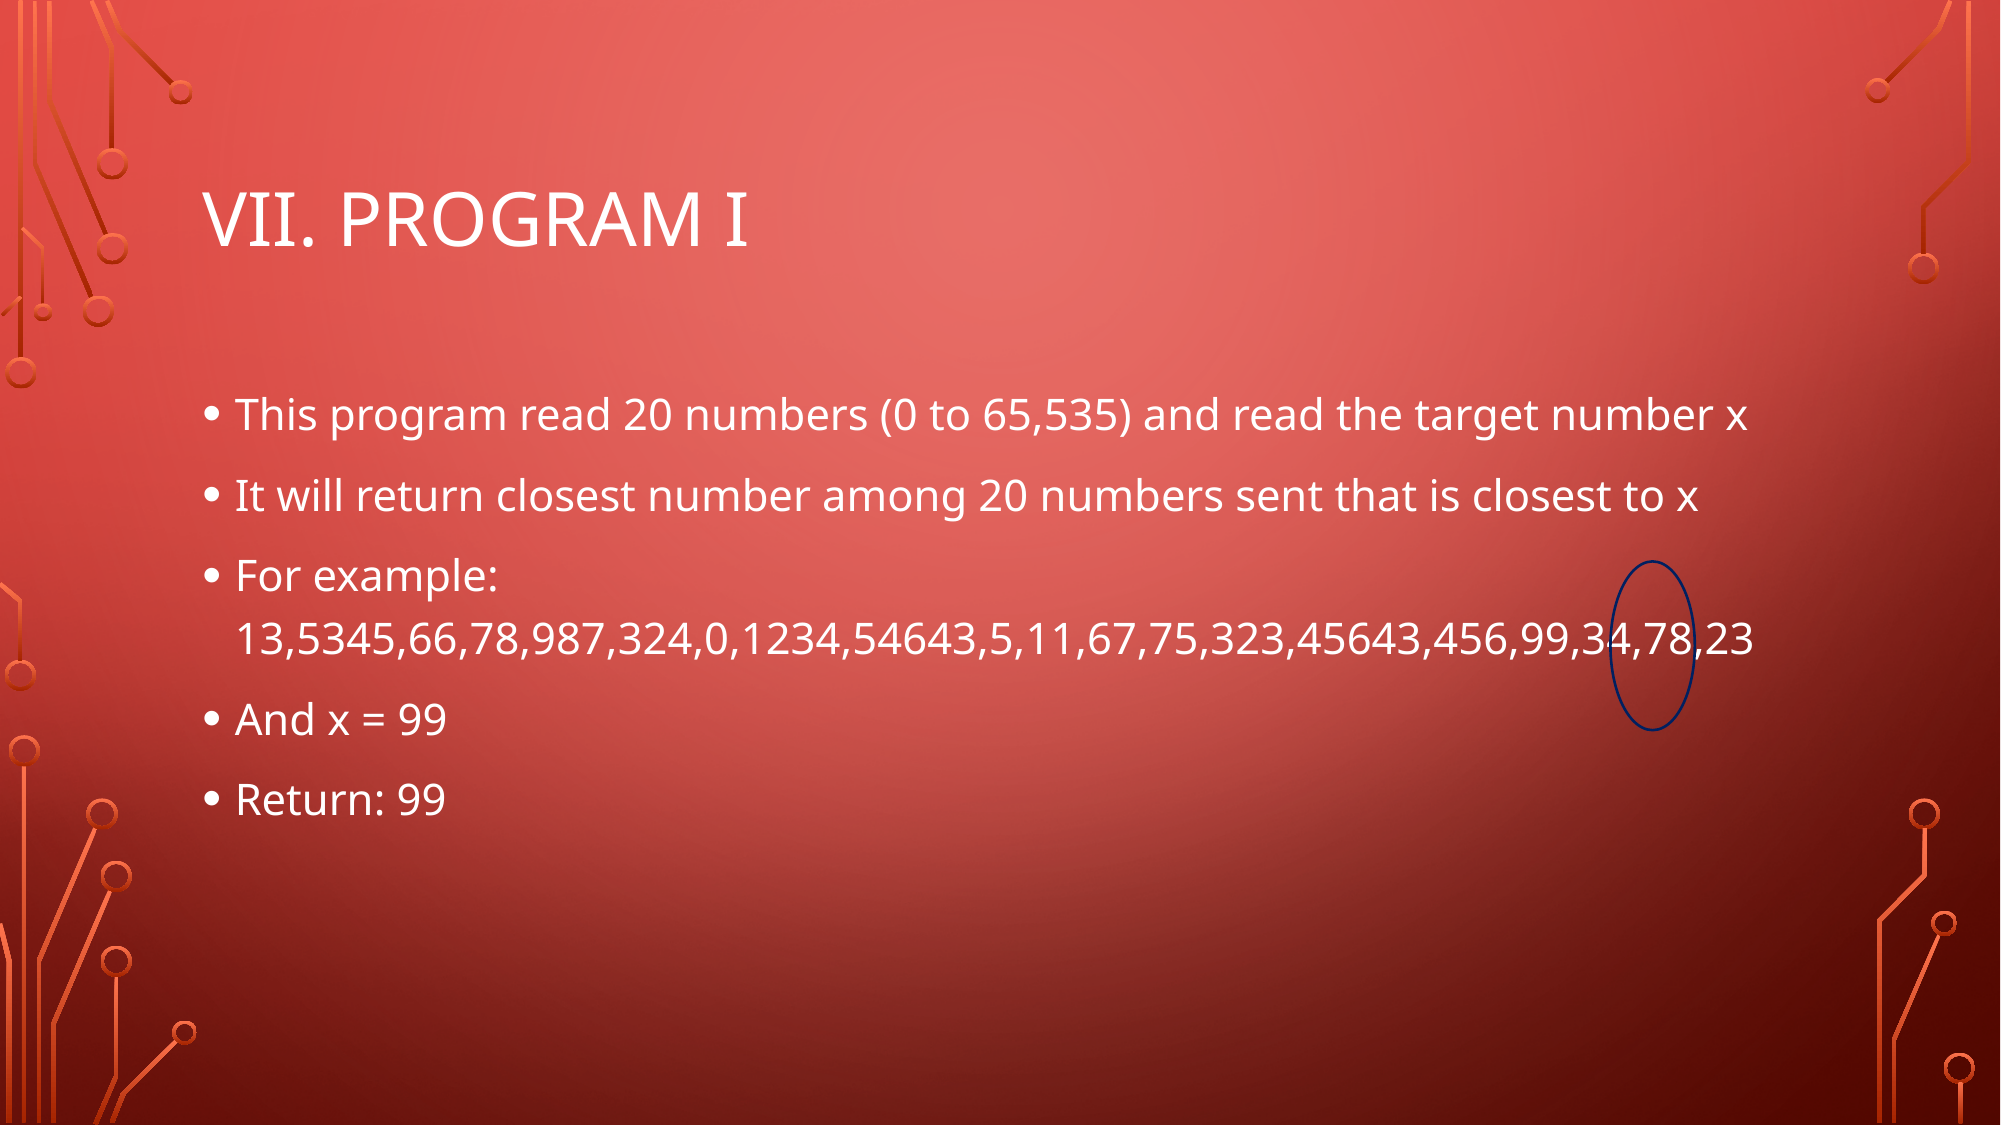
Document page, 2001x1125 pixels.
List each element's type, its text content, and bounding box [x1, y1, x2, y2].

text_box [1609, 560, 1697, 732]
title vii. Program i [187, 101, 1813, 344]
list This program read 20 numbers (0 to 65,535) and read the target number x It will return closest number among 20 numbers sent that is closest to x For example: 13,5345,66,78,987,324,0,1234,54643,5,11,67,75,323,45643,456,99,34,78,23 And x = 99 Return: 99 [187, 369, 1813, 950]
